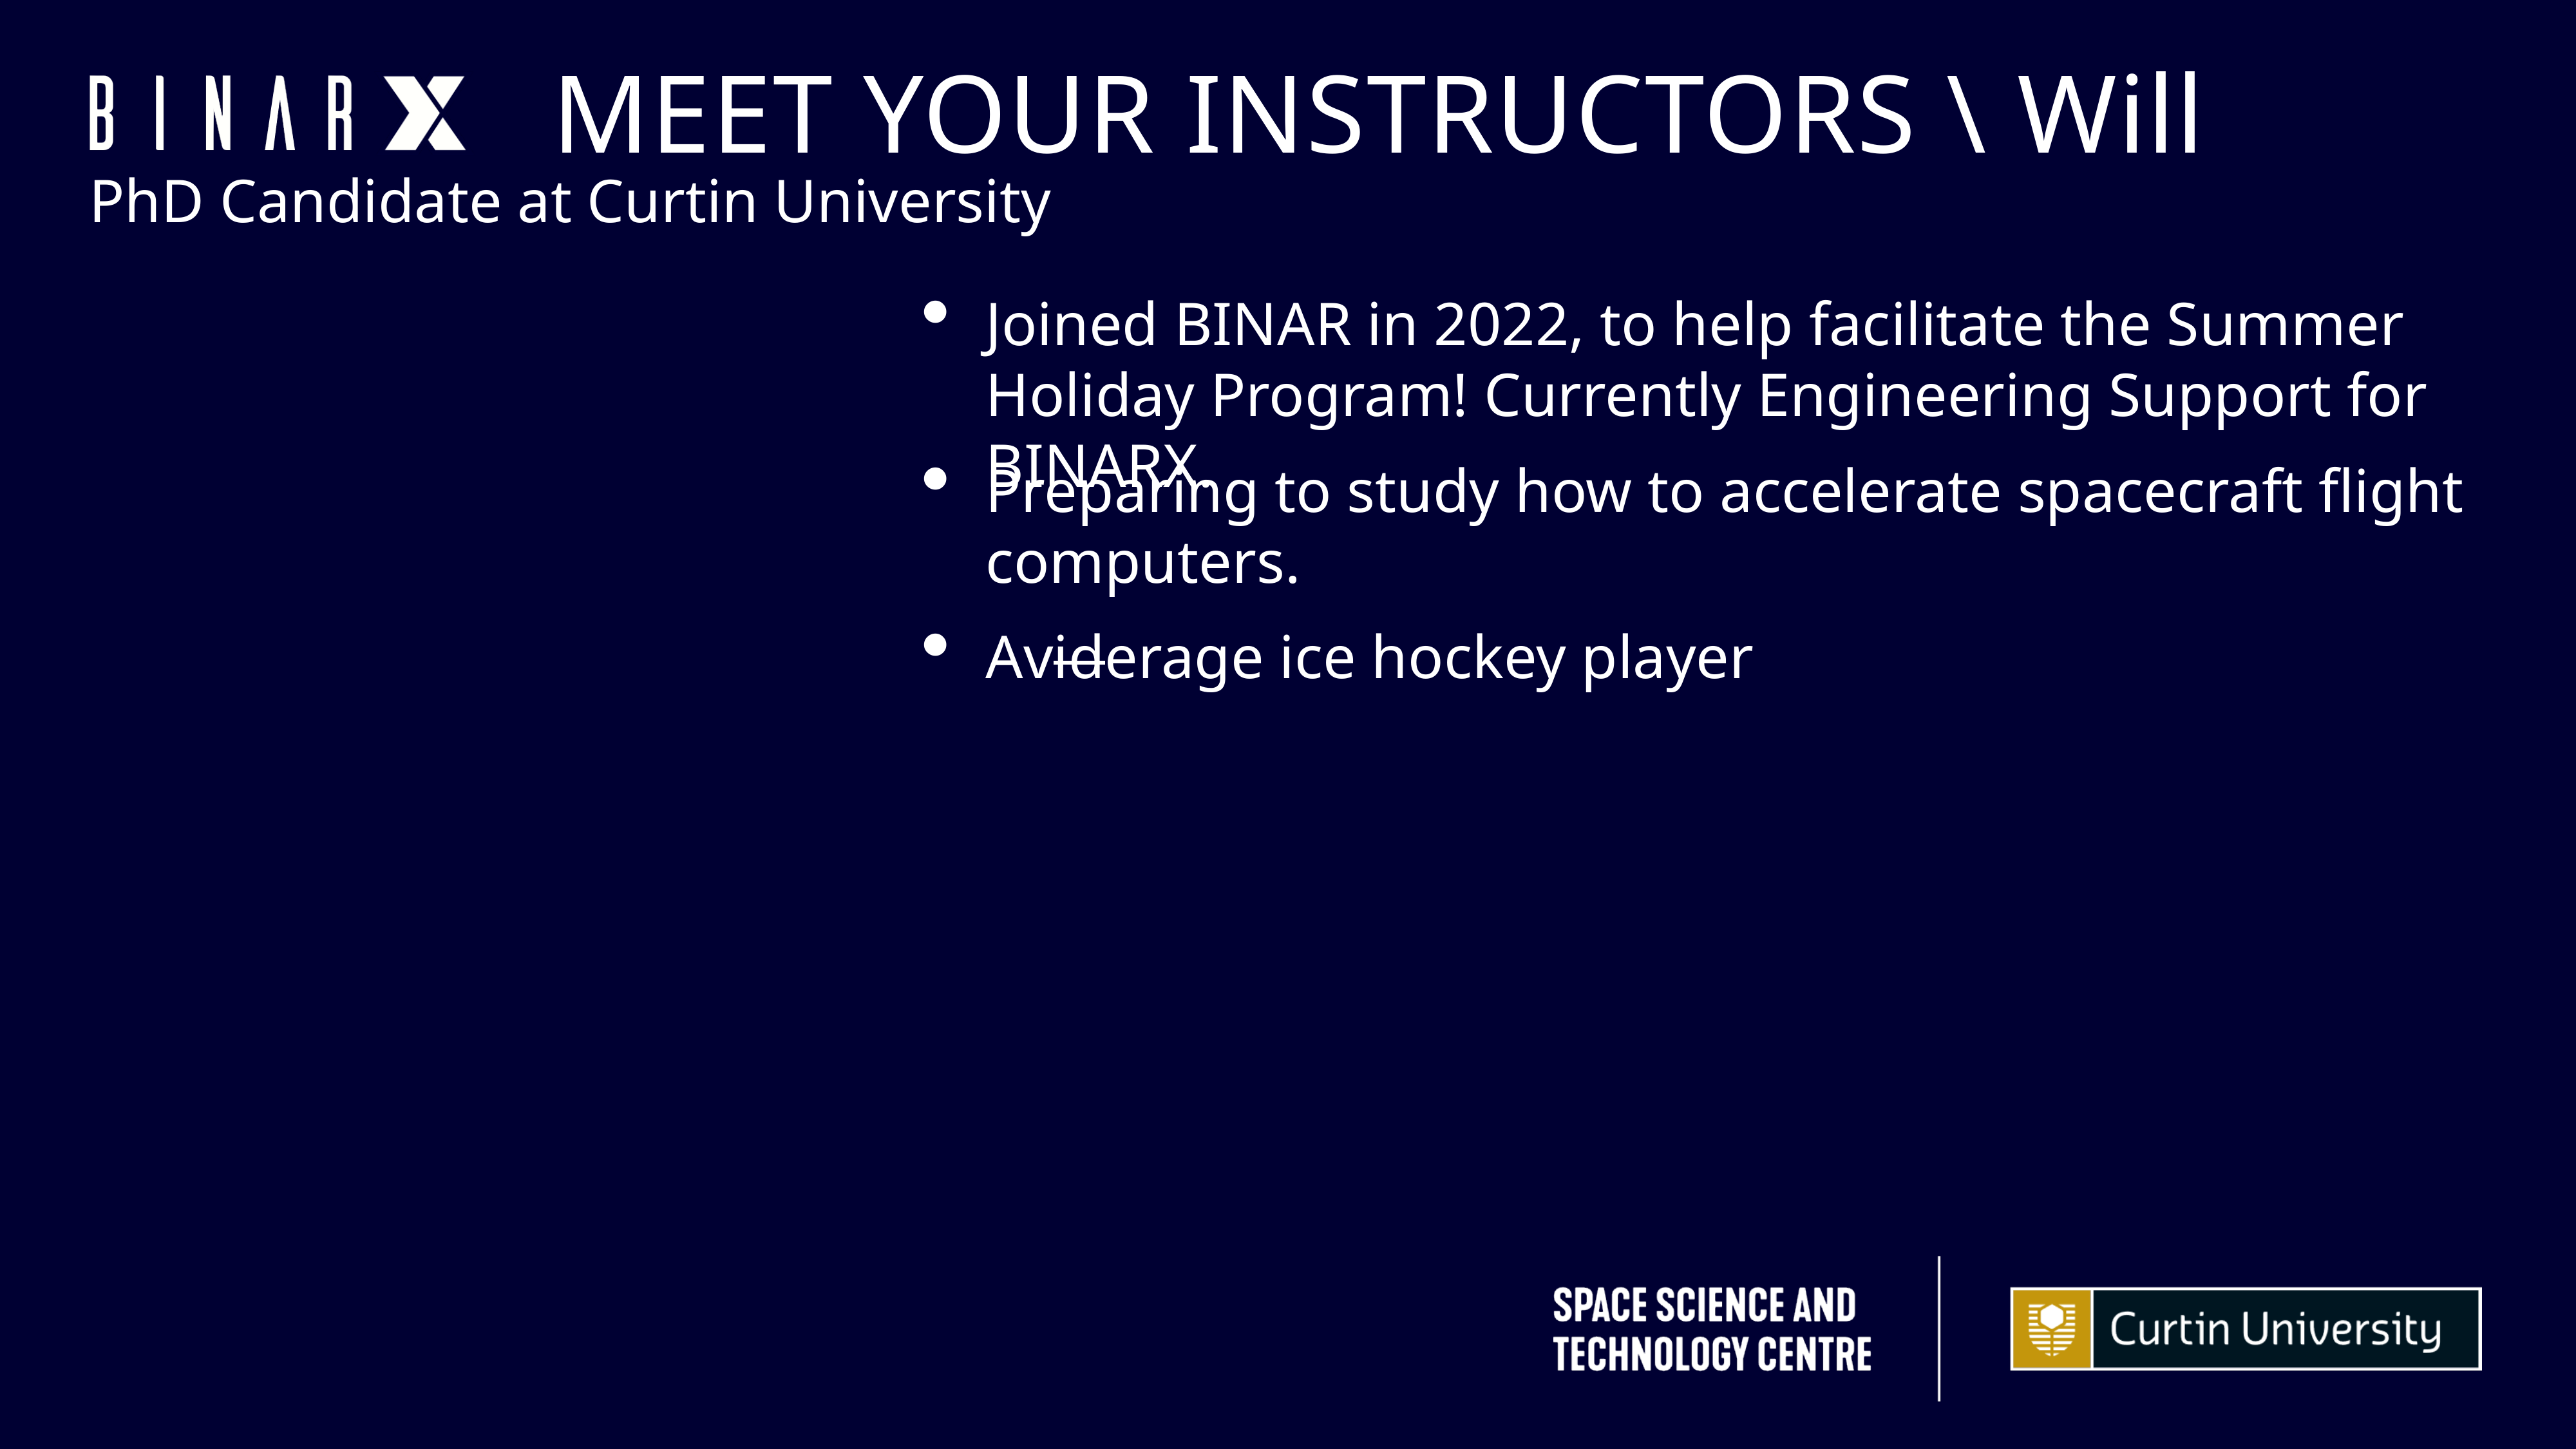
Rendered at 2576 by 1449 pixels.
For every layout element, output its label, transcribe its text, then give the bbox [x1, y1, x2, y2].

text_box Preparing to study how to accelerate spacecraft flight computers. [911, 448, 2503, 552]
text_box Aviderage ice hockey player [911, 614, 2503, 719]
picture [1553, 1255, 2482, 1403]
text_box Joined BINAR in 2022, to help facilitate the Summer Holiday Program! Currently Engineering Support for BINARX. [911, 281, 2503, 386]
text_box PhD Candidate at Curtin University [79, 158, 1672, 262]
text_box MEET YOUR INSTRUCTORS \ Will [545, 37, 2517, 227]
picture [69, 60, 476, 164]
